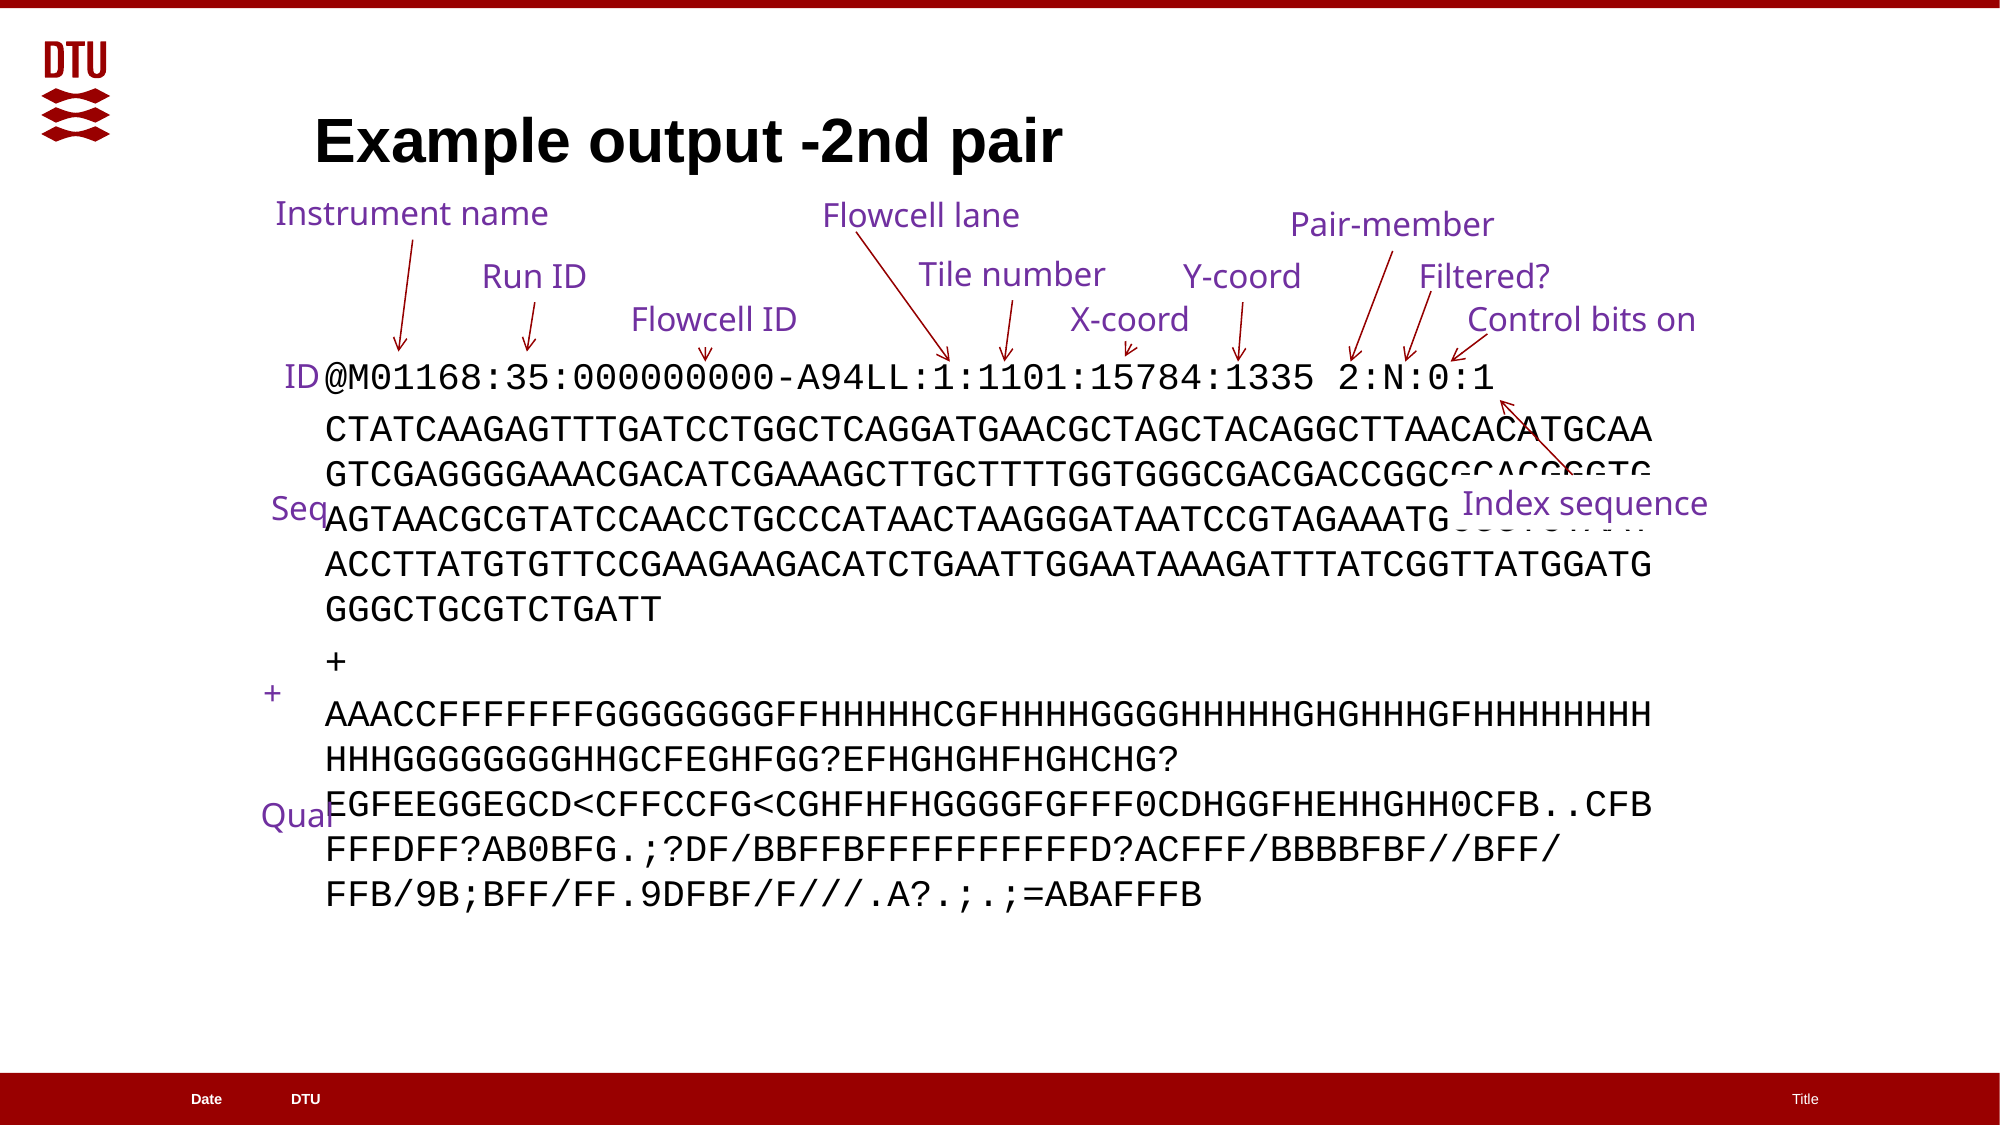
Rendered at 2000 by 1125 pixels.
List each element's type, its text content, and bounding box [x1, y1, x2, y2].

title Example output -2nd pair [314, 25, 1451, 250]
text_box Filtered? [1403, 248, 1566, 303]
text_box Run ID [466, 247, 603, 303]
text_box Instrument name [260, 184, 565, 240]
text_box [1350, 251, 1394, 362]
text_box Y-coord [1168, 247, 1318, 303]
text_box Flowcell ID [615, 290, 813, 346]
text_box Pair-member [1275, 196, 1511, 251]
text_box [1450, 333, 1488, 362]
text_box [1405, 290, 1432, 362]
text_box Seq [256, 479, 344, 535]
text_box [1124, 346, 1131, 357]
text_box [1499, 399, 1573, 476]
text_box + [248, 664, 297, 719]
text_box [1237, 302, 1244, 362]
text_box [1004, 300, 1013, 362]
text_box Tile number [954, 245, 1122, 301]
text_box ID [269, 347, 336, 403]
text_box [855, 231, 951, 362]
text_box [526, 302, 536, 352]
text_box Index sequence [1447, 474, 1724, 530]
text_box Control bits on [1452, 290, 1713, 346]
text_box Qual [245, 786, 350, 842]
text_box X-coord [1055, 291, 1206, 346]
list @M01168:35:000000000-A94LL:1:1101:15784:1335 2:N:0:1 CTATCAAGAGTTTGATCCTGGCTCAGGATGAACGCTAGCTACAGGCTTAACACATGCAAGTCGAGGGGAAACGACATCGAAAGCTTGCTTTTGGTGGGCGACGACCGGCGCACGGGTGAGTAACGCGTATCCAACCTGCCCATAACTAAGGGATAATCCGTAGAAATGCGGTCTAATACCTTATGTGTTCCGAAGAAGACATCTGAATTGGAATAAAGATTTATCGGTTATGGATGGGGCTGCGTCTGATT + AAACCFFFFFFFGGGGGGGGFFHHHHHCGFHHHHGGGGHHHHHGHGHHHGFHHHHHHHHHHHGGGGGGGGHHGCFEGHFGG?EFHGHGHFHGHCHG?EGFEEGGEGCD<CFFCCFG<CGHFHFHGGGGFGFFF0CDHGGFHEHHGHH0CFB..CFBFFFDFF?AB0BFG.;?DF/BBFFBFFFFFFFFFFD?ACFFF/BBBBFBF//BFF/FFB/9B;BFF/FF.9DFBF/F///.A?.;.;=ABAFFFB [324, 351, 1675, 1094]
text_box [398, 240, 414, 352]
text_box Flowcell lane [807, 186, 1036, 242]
